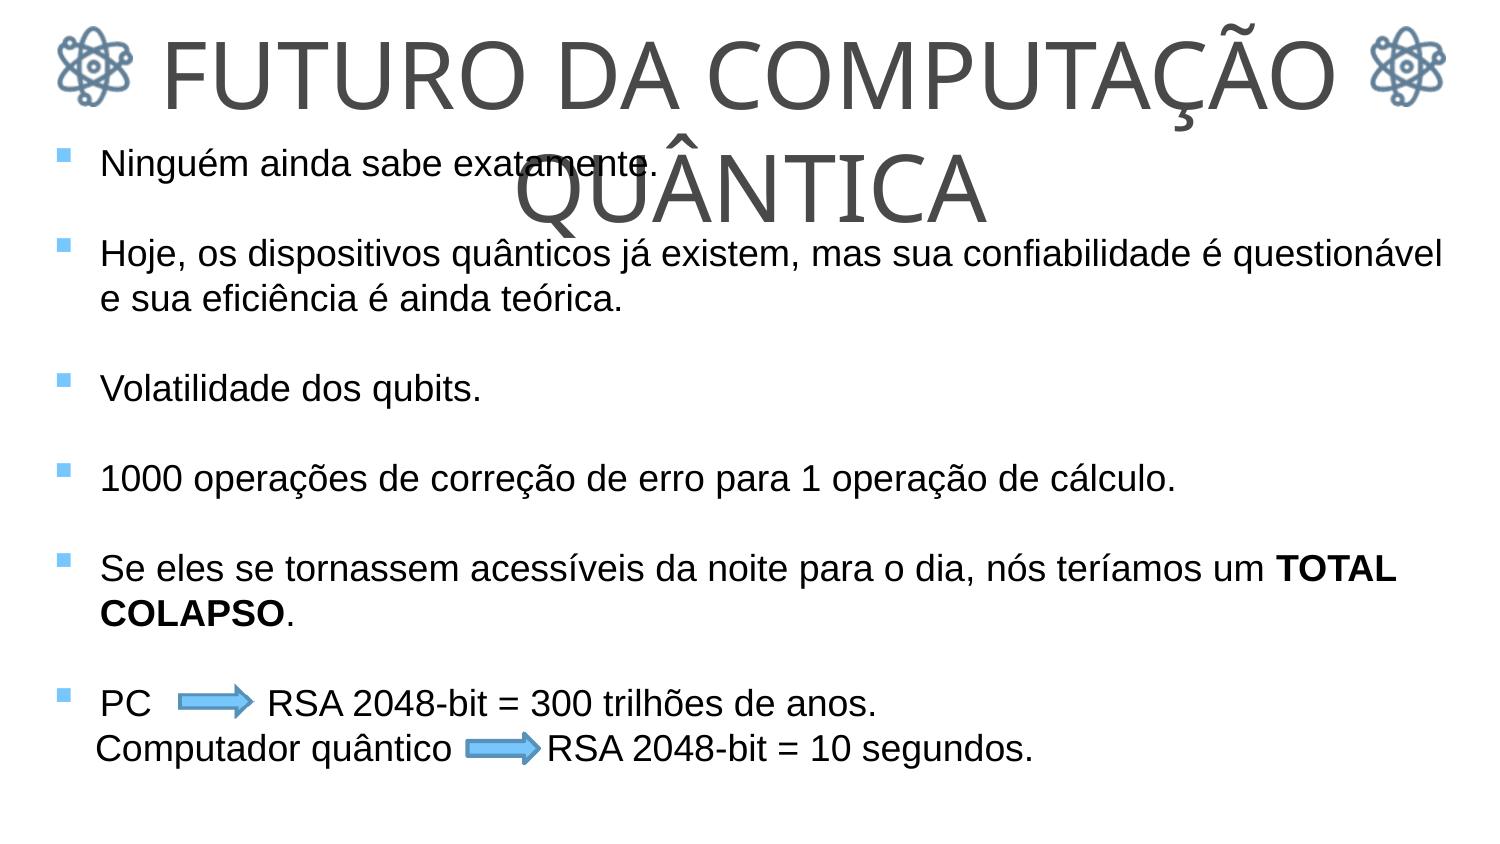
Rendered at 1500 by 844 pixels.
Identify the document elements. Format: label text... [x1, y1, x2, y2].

text_box [465, 731, 542, 766]
text_box FUTURO DA COMPUTAÇÃO QUÂNTICA [74, 8, 1426, 131]
picture [55, 26, 133, 107]
picture [1369, 26, 1446, 107]
picture [178, 683, 255, 719]
text_box Ninguém ainda sabe exatamente. Hoje, os dispositivos quânticos já existem, mas sua confiabilidade é questionável e sua eficiência é ainda teórica. Volatilidade dos qubits. 1000 operações de correção de erro para 1 operação de cálculo. Se eles se tornassem acessíveis da noite para o dia, nós teríamos um TOTAL COLAPSO. PC RSA 2048-bit = 300 trilhões de anos. Computador quântico RSA 2048-bit = 10 segundos. [38, 131, 1462, 844]
